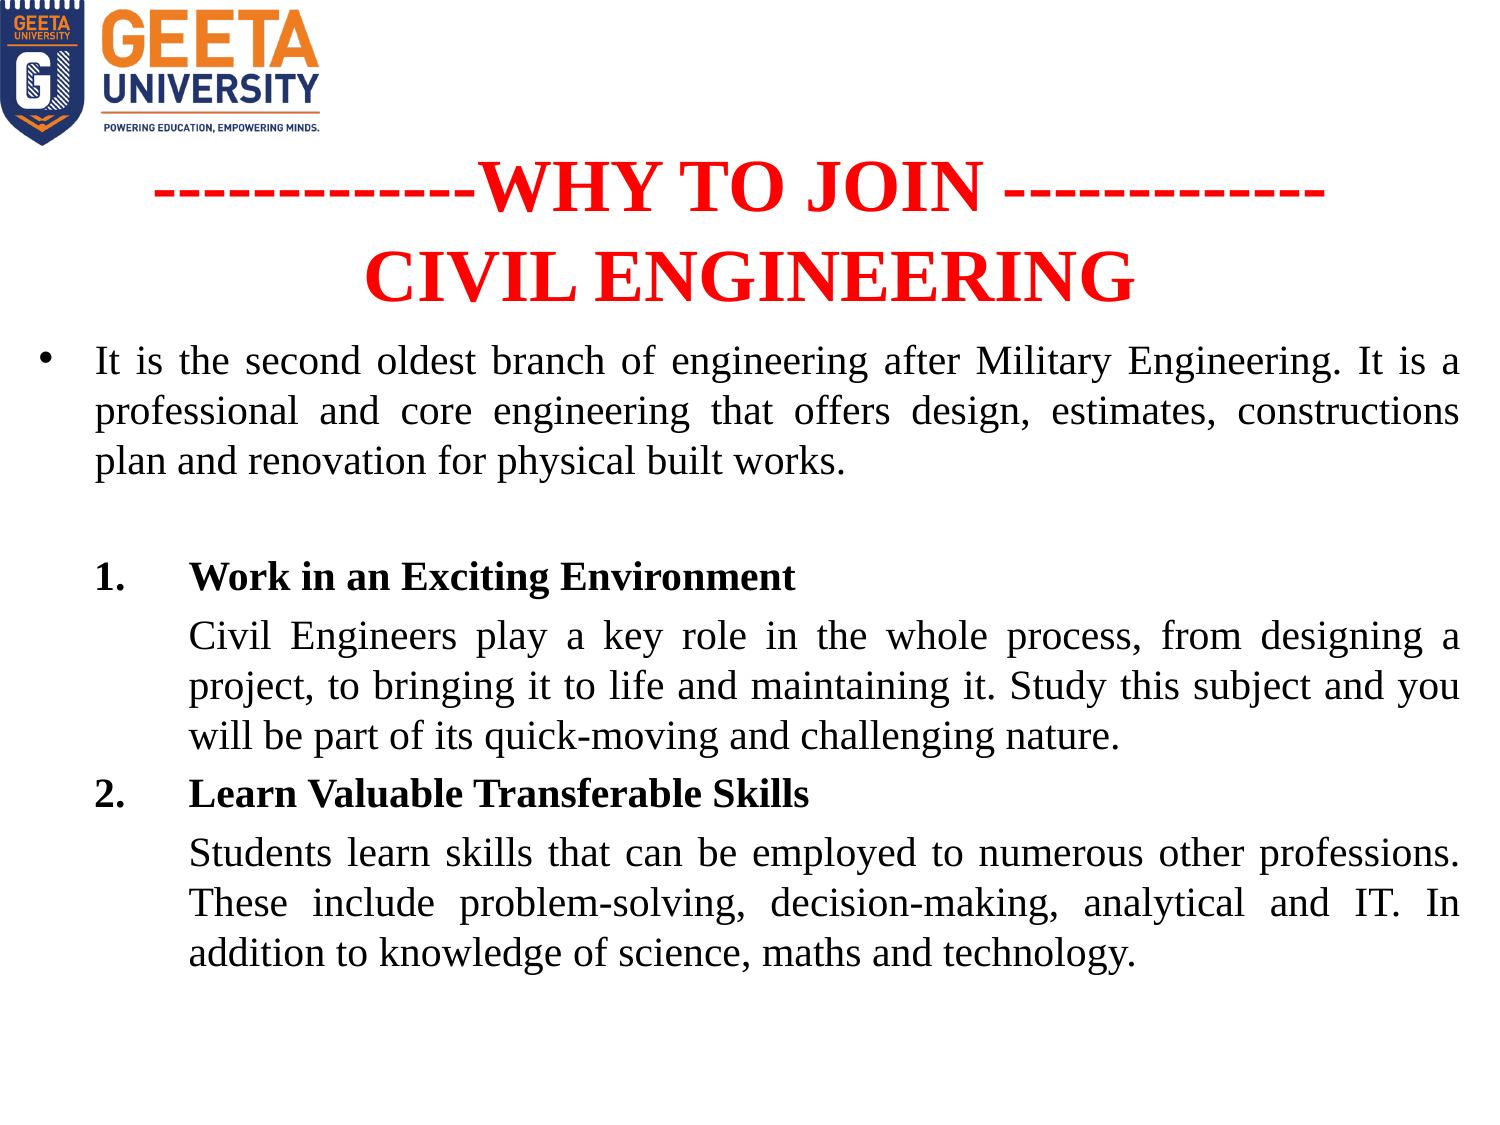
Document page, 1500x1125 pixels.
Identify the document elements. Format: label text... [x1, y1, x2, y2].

list It is the second oldest branch of engineering after Military Engineering. It is a professional and core engineering that offers design, estimates, constructions plan and renovation for physical built works. 1. Work in an Exciting Environment Civil Engineers play a key role in the whole process, from designing a project, to bringing it to life and maintaining it. Study this subject and you will be part of its quick-moving and challenging nature. 2. Learn Valuable Transferable Skills Students learn skills that can be employed to numerous other professions. These include problem-solving, decision-making, analytical and IT. In addition to knowledge of science, maths and technology. [23, 324, 1477, 1104]
picture [0, 0, 320, 146]
title -------------WHY TO JOIN ------------- CIVIL ENGINEERING [0, 145, 1500, 308]
